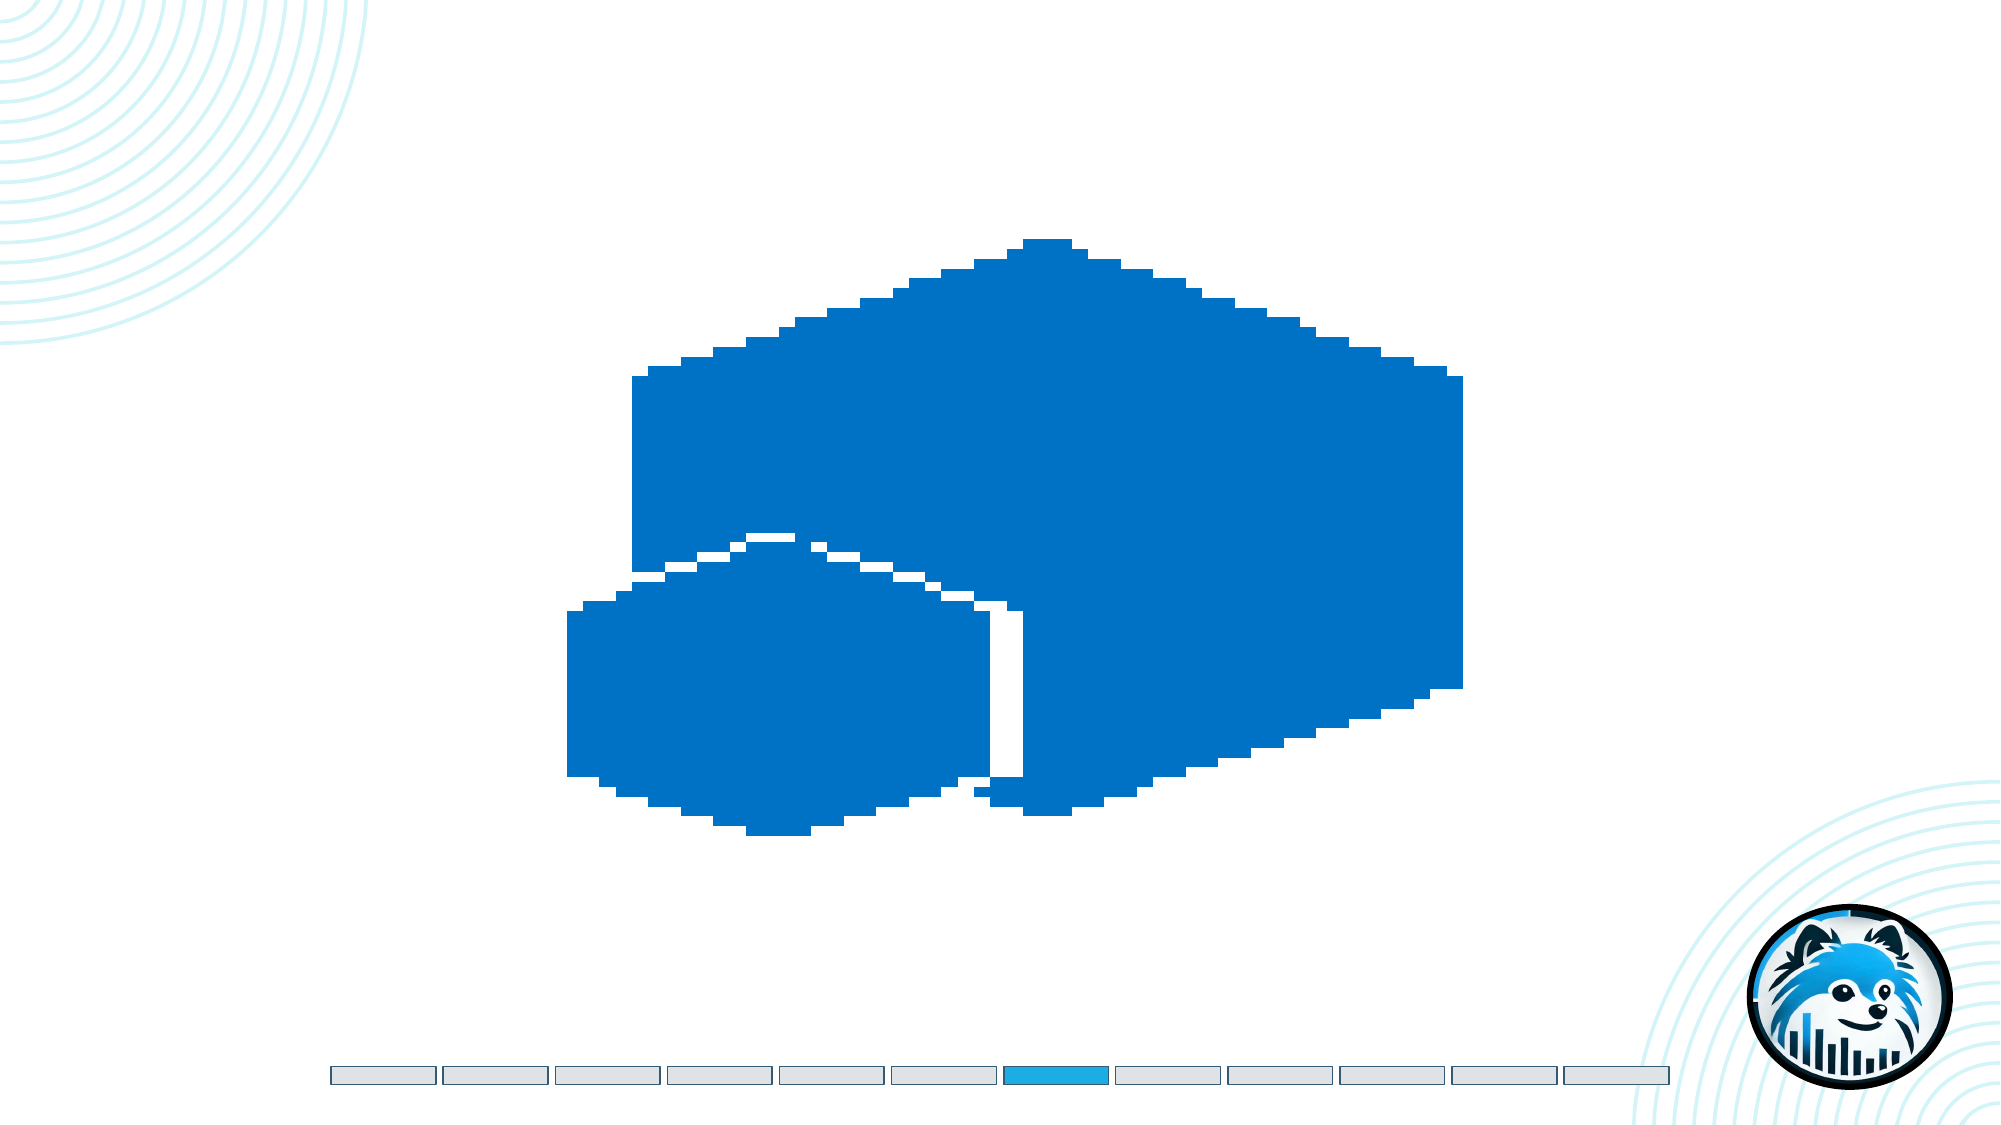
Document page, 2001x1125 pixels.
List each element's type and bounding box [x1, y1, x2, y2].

text_box [330, 1066, 1670, 1085]
picture [274, 93, 1951, 1087]
